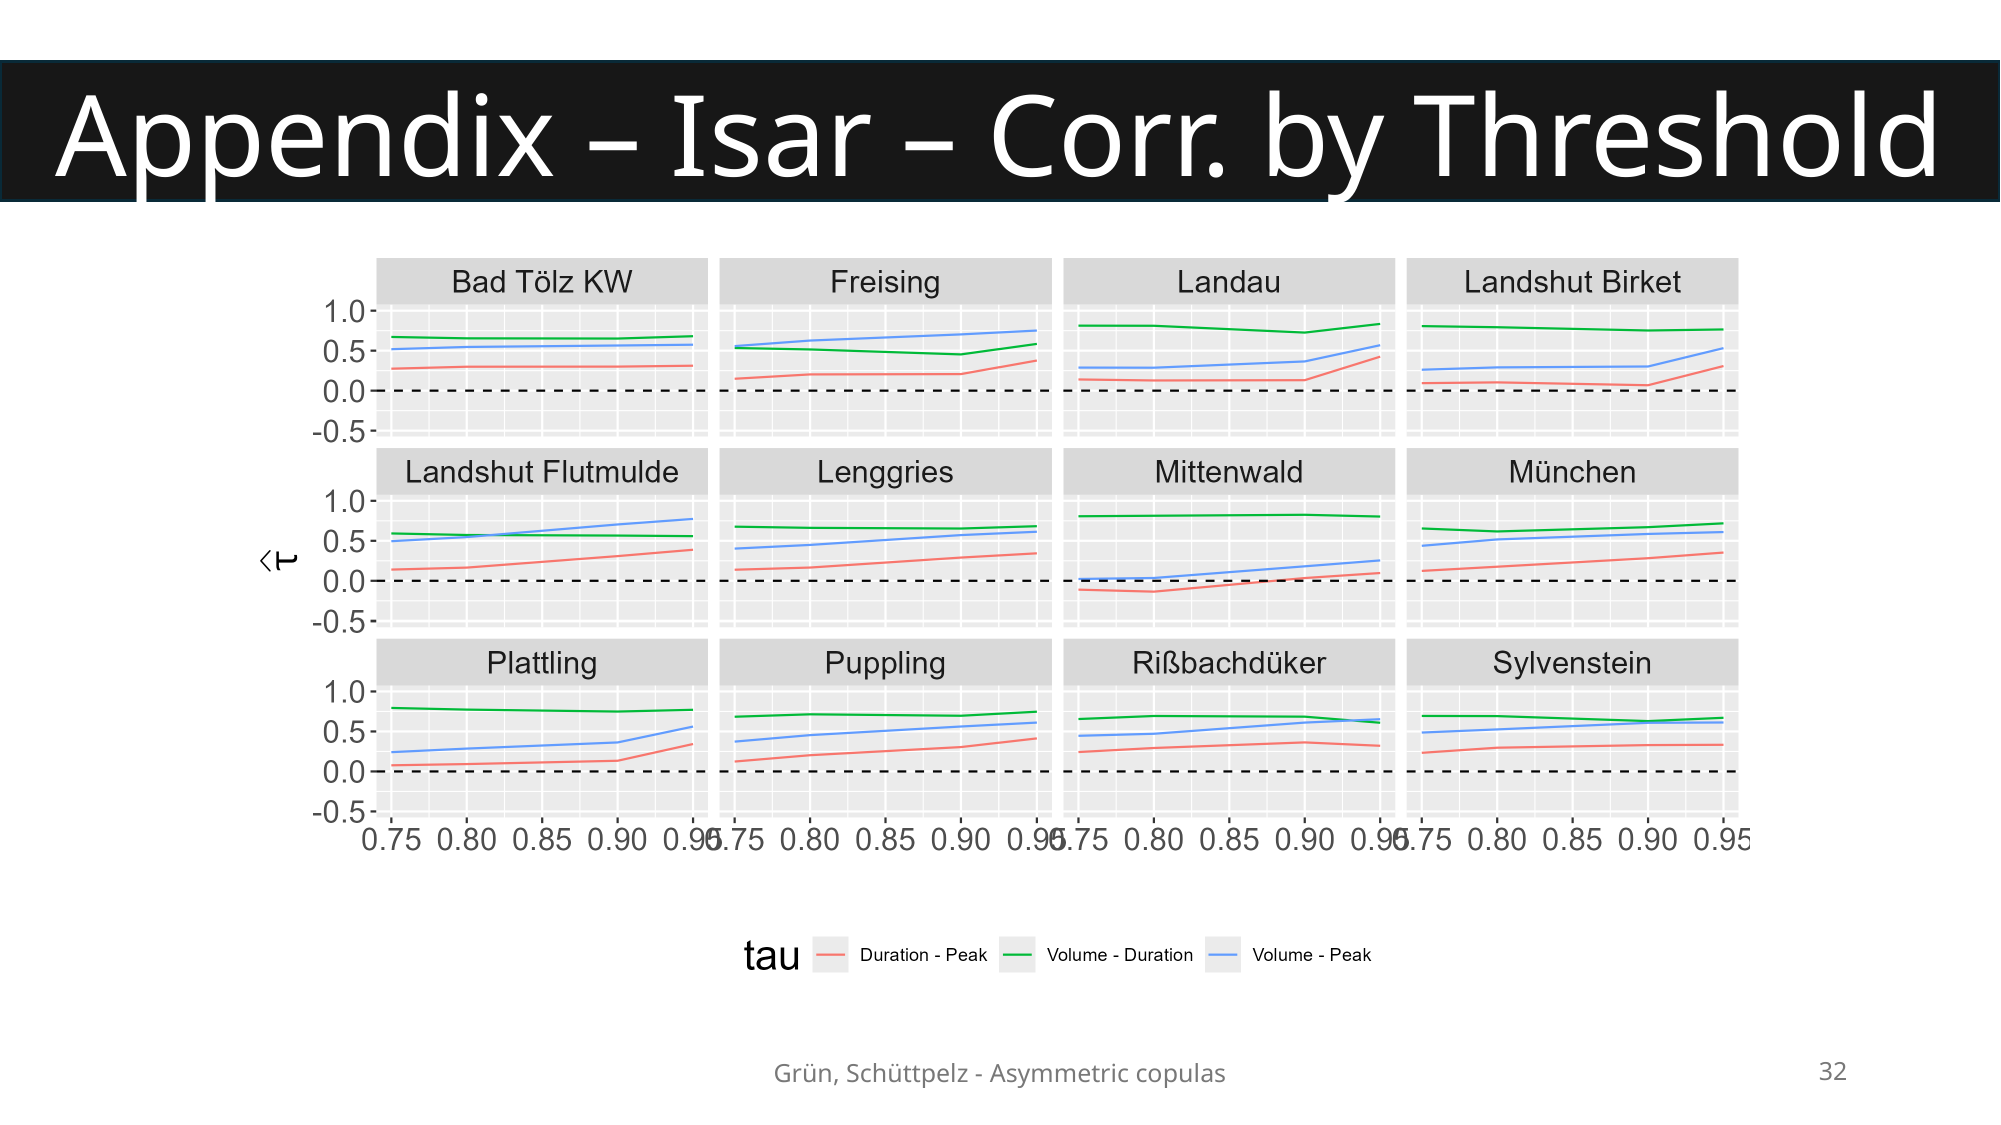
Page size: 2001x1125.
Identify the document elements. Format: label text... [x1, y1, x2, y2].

footer Grün, Schüttpelz - Asymmetric copulas [662, 1042, 1338, 1103]
picture [249, 246, 1751, 998]
slide_number 32 [1412, 1042, 1863, 1103]
text_box Appendix – Isar – Corr. by Threshold [0, 60, 2000, 202]
